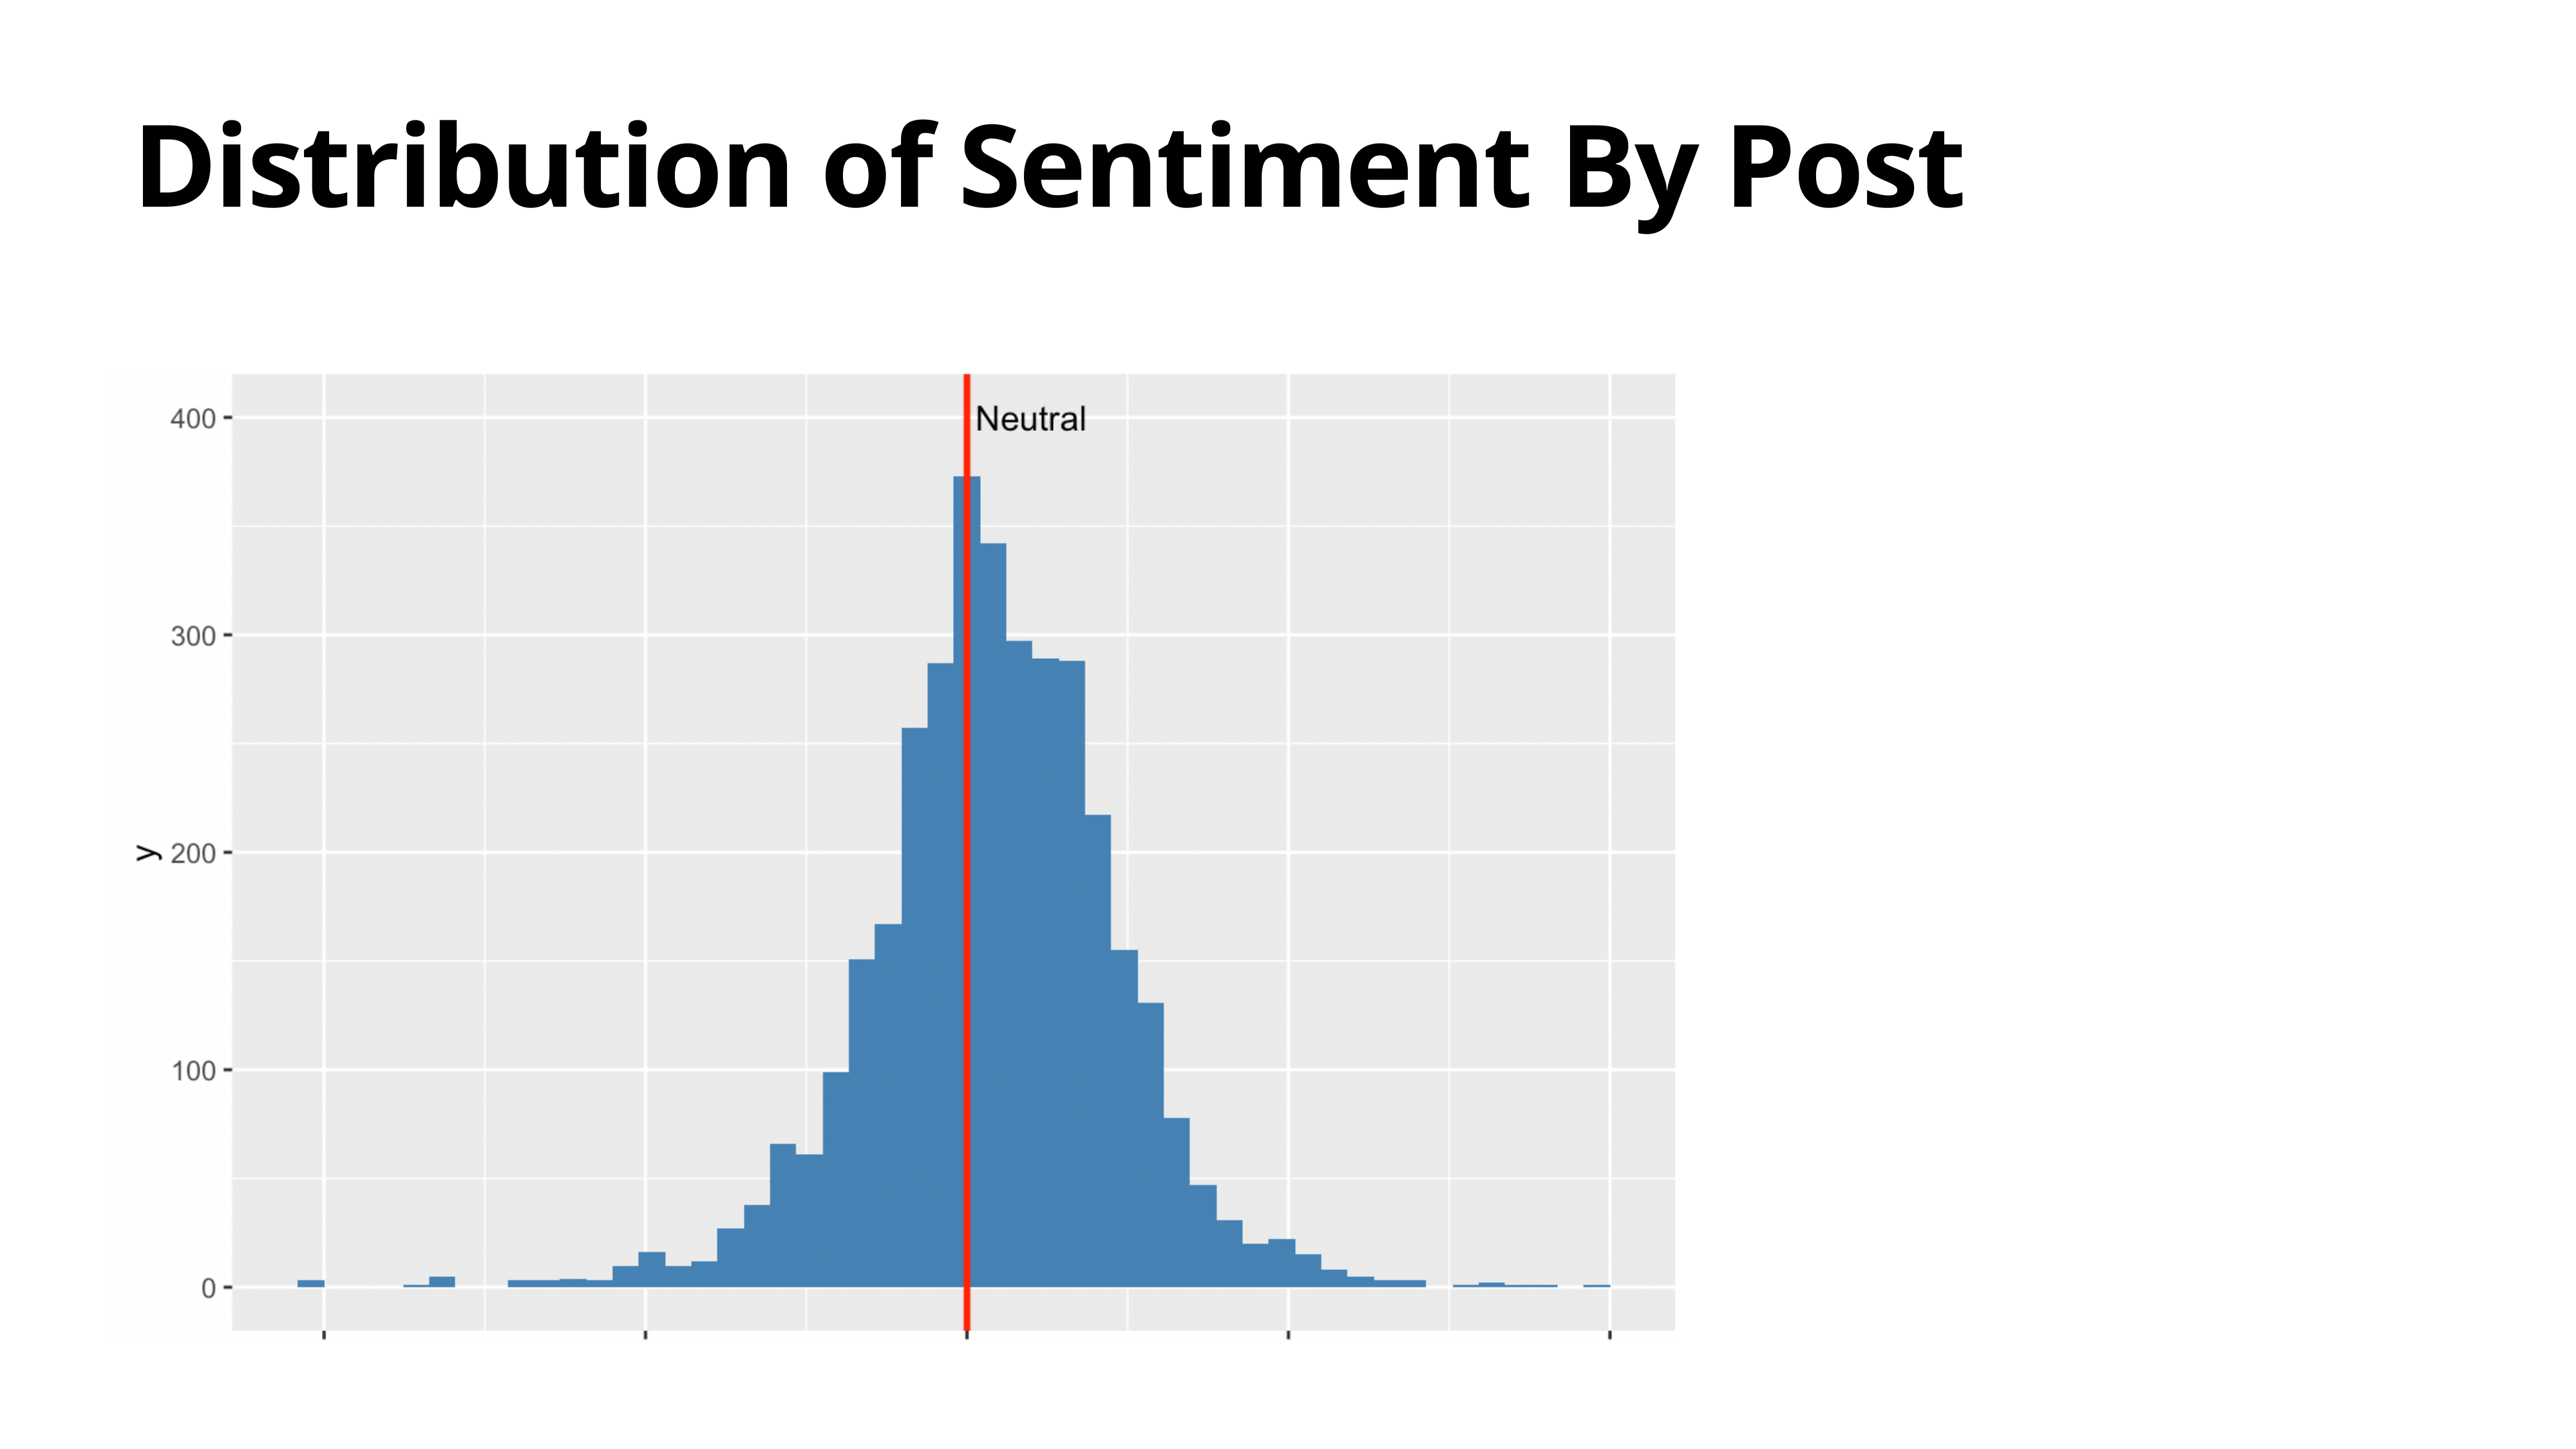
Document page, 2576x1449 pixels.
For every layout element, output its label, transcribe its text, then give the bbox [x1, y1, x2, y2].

picture [106, 371, 1679, 1341]
title Distribution of Sentiment By Post [127, 113, 2449, 266]
